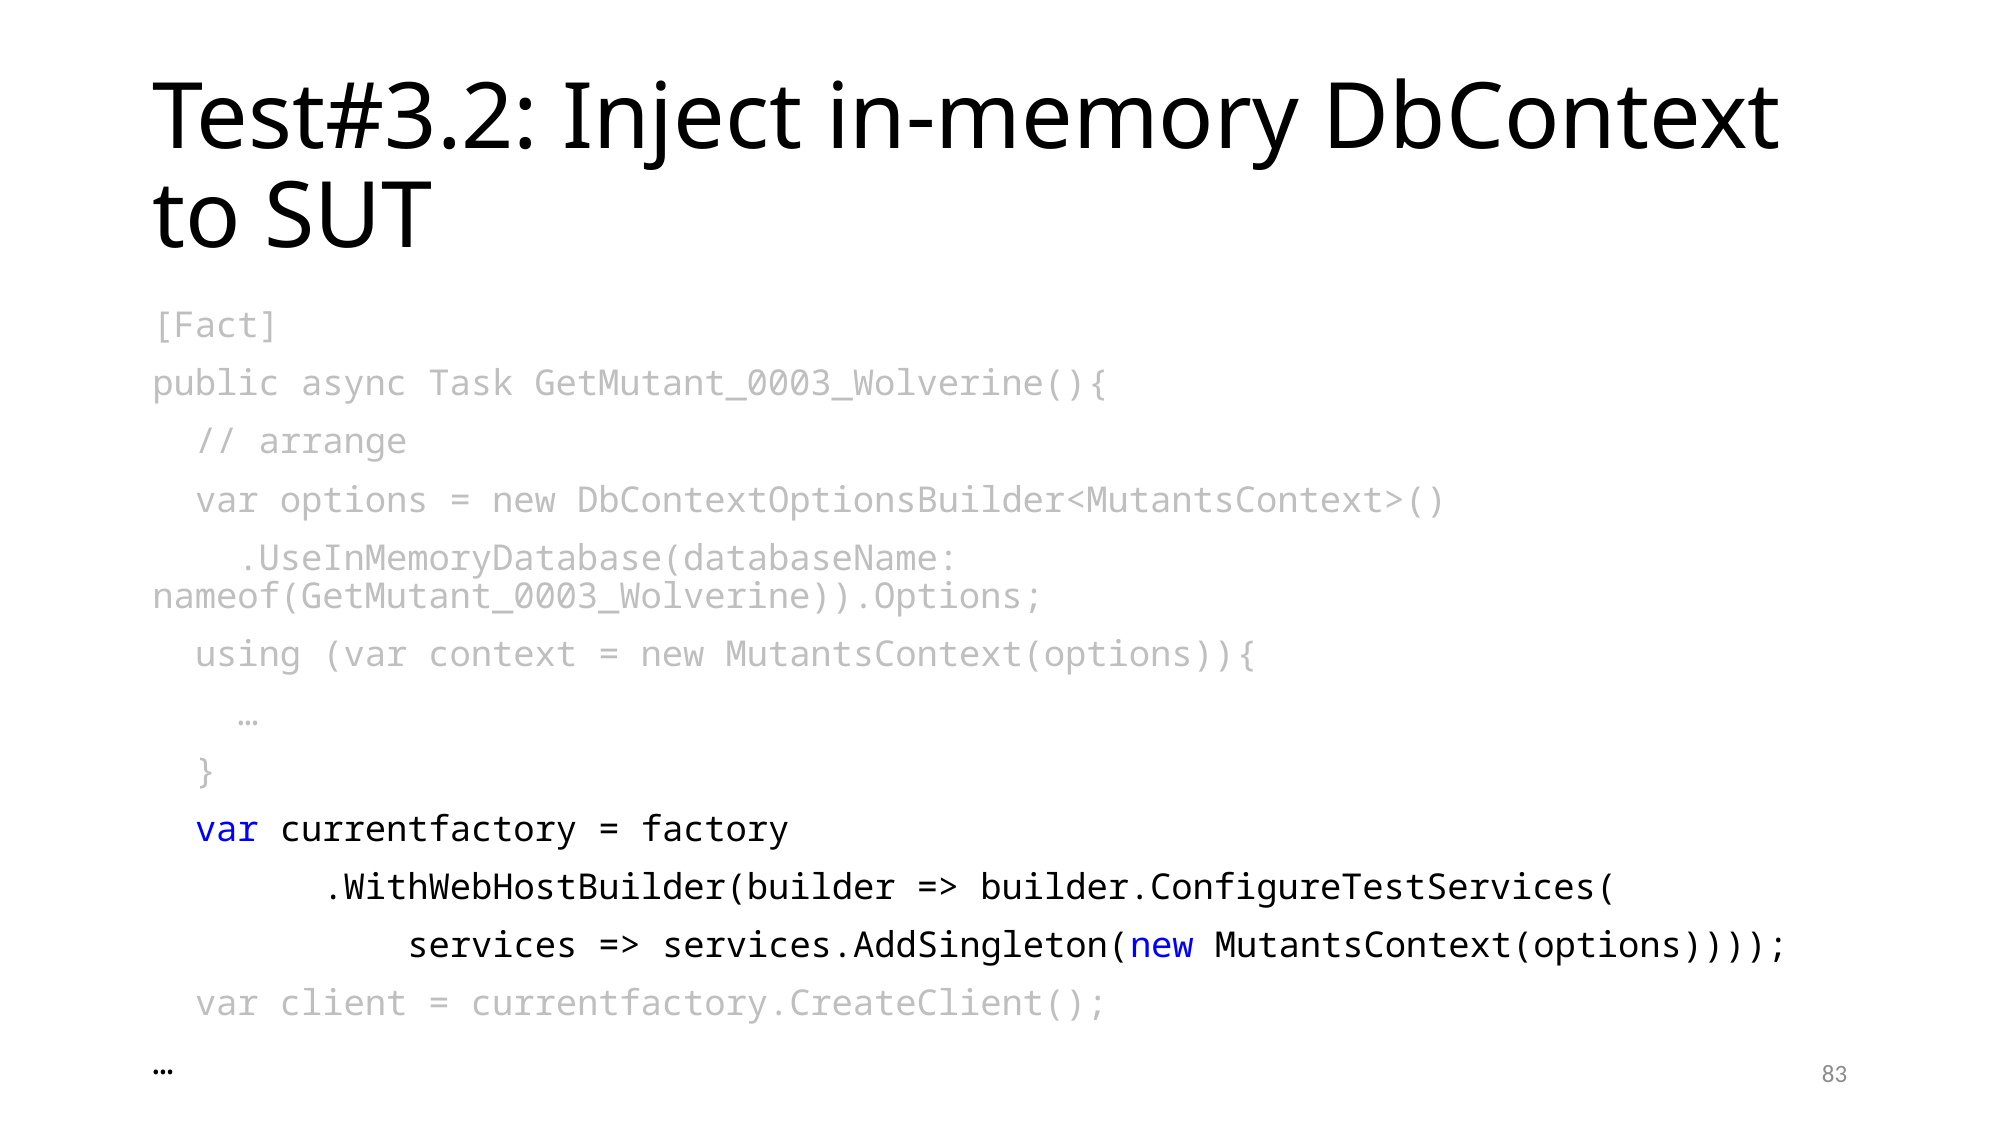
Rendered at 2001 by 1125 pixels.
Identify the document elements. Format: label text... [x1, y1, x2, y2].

slide_number 83 [1412, 1042, 1863, 1103]
list [Fact] public async Task GetMutant_0003_Wolverine(){ // arrange var options = new DbContextOptionsBuilder<MutantsContext>() .UseInMemoryDatabase(databaseName: nameof(GetMutant_0003_Wolverine)).Options; using (var context = new MutantsContext(options)){ … } var currentfactory = factory .WithWebHostBuilder(builder => builder.ConfigureTestServices( services => services.AddSingleton(new MutantsContext(options)))); var client = currentfactory.CreateClient(); … [137, 299, 1863, 1098]
title Test#3.2: Inject in-memory DbContext to SUT [137, 59, 1863, 278]
